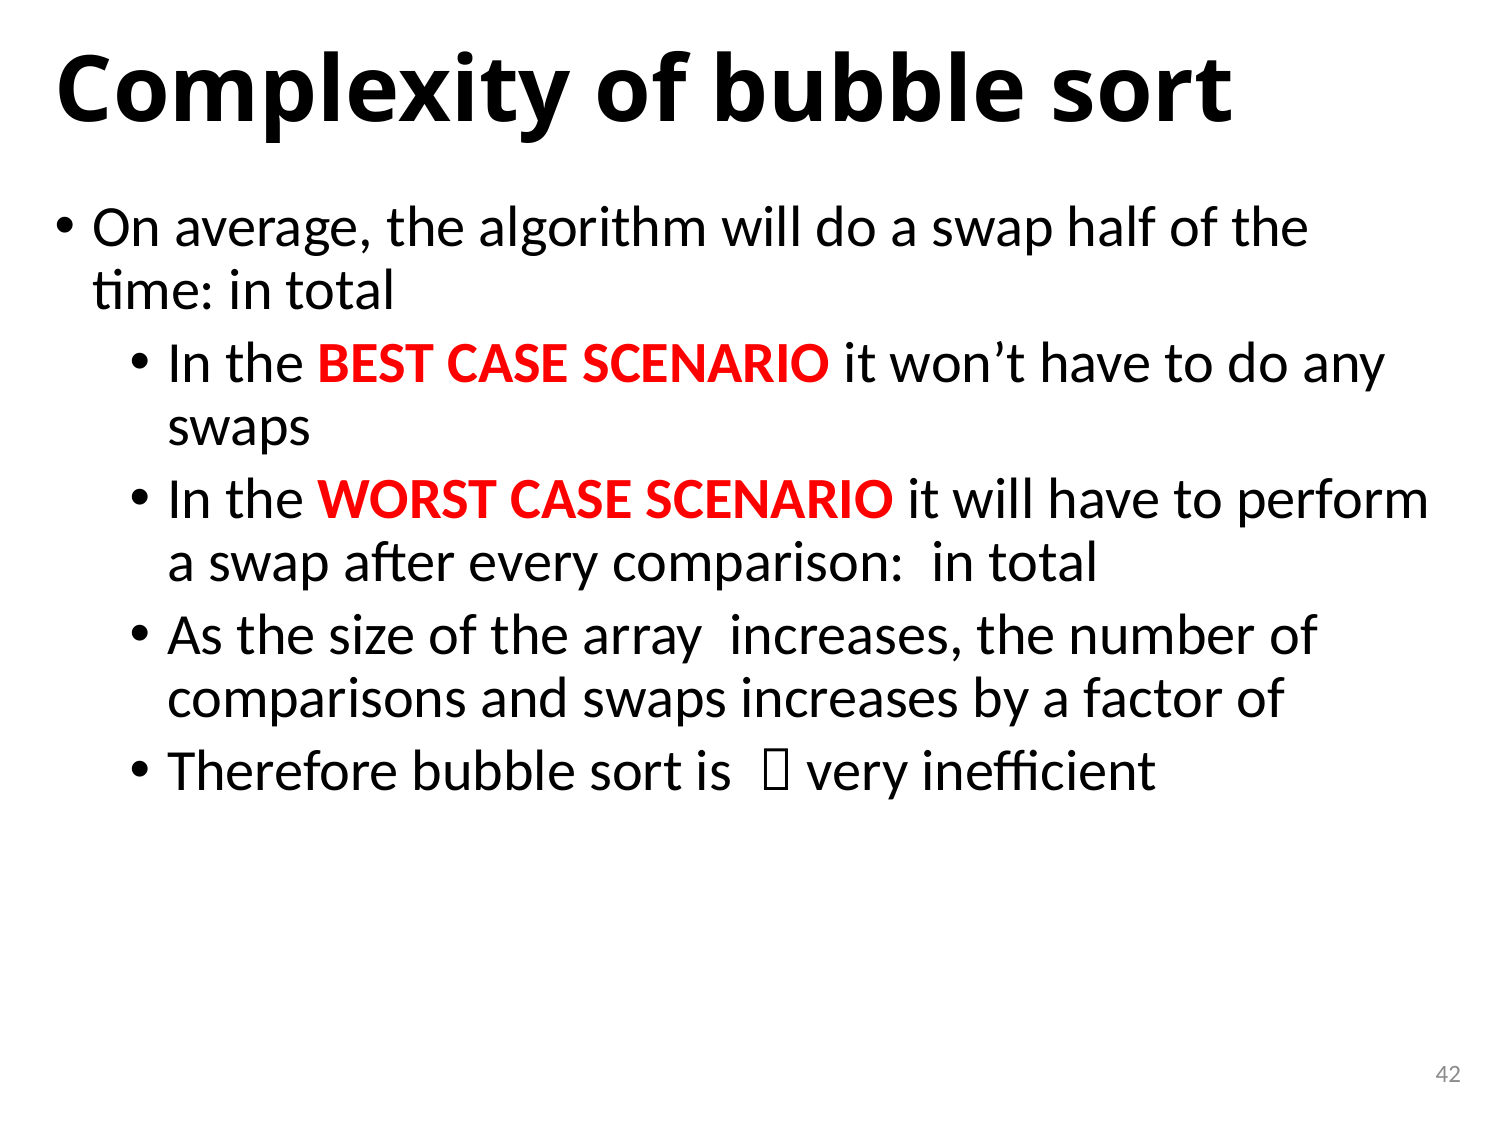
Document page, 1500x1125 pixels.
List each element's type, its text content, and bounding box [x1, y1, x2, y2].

title Complexity of bubble sort [39, 22, 1461, 161]
slide_number 42 [1138, 1042, 1477, 1103]
